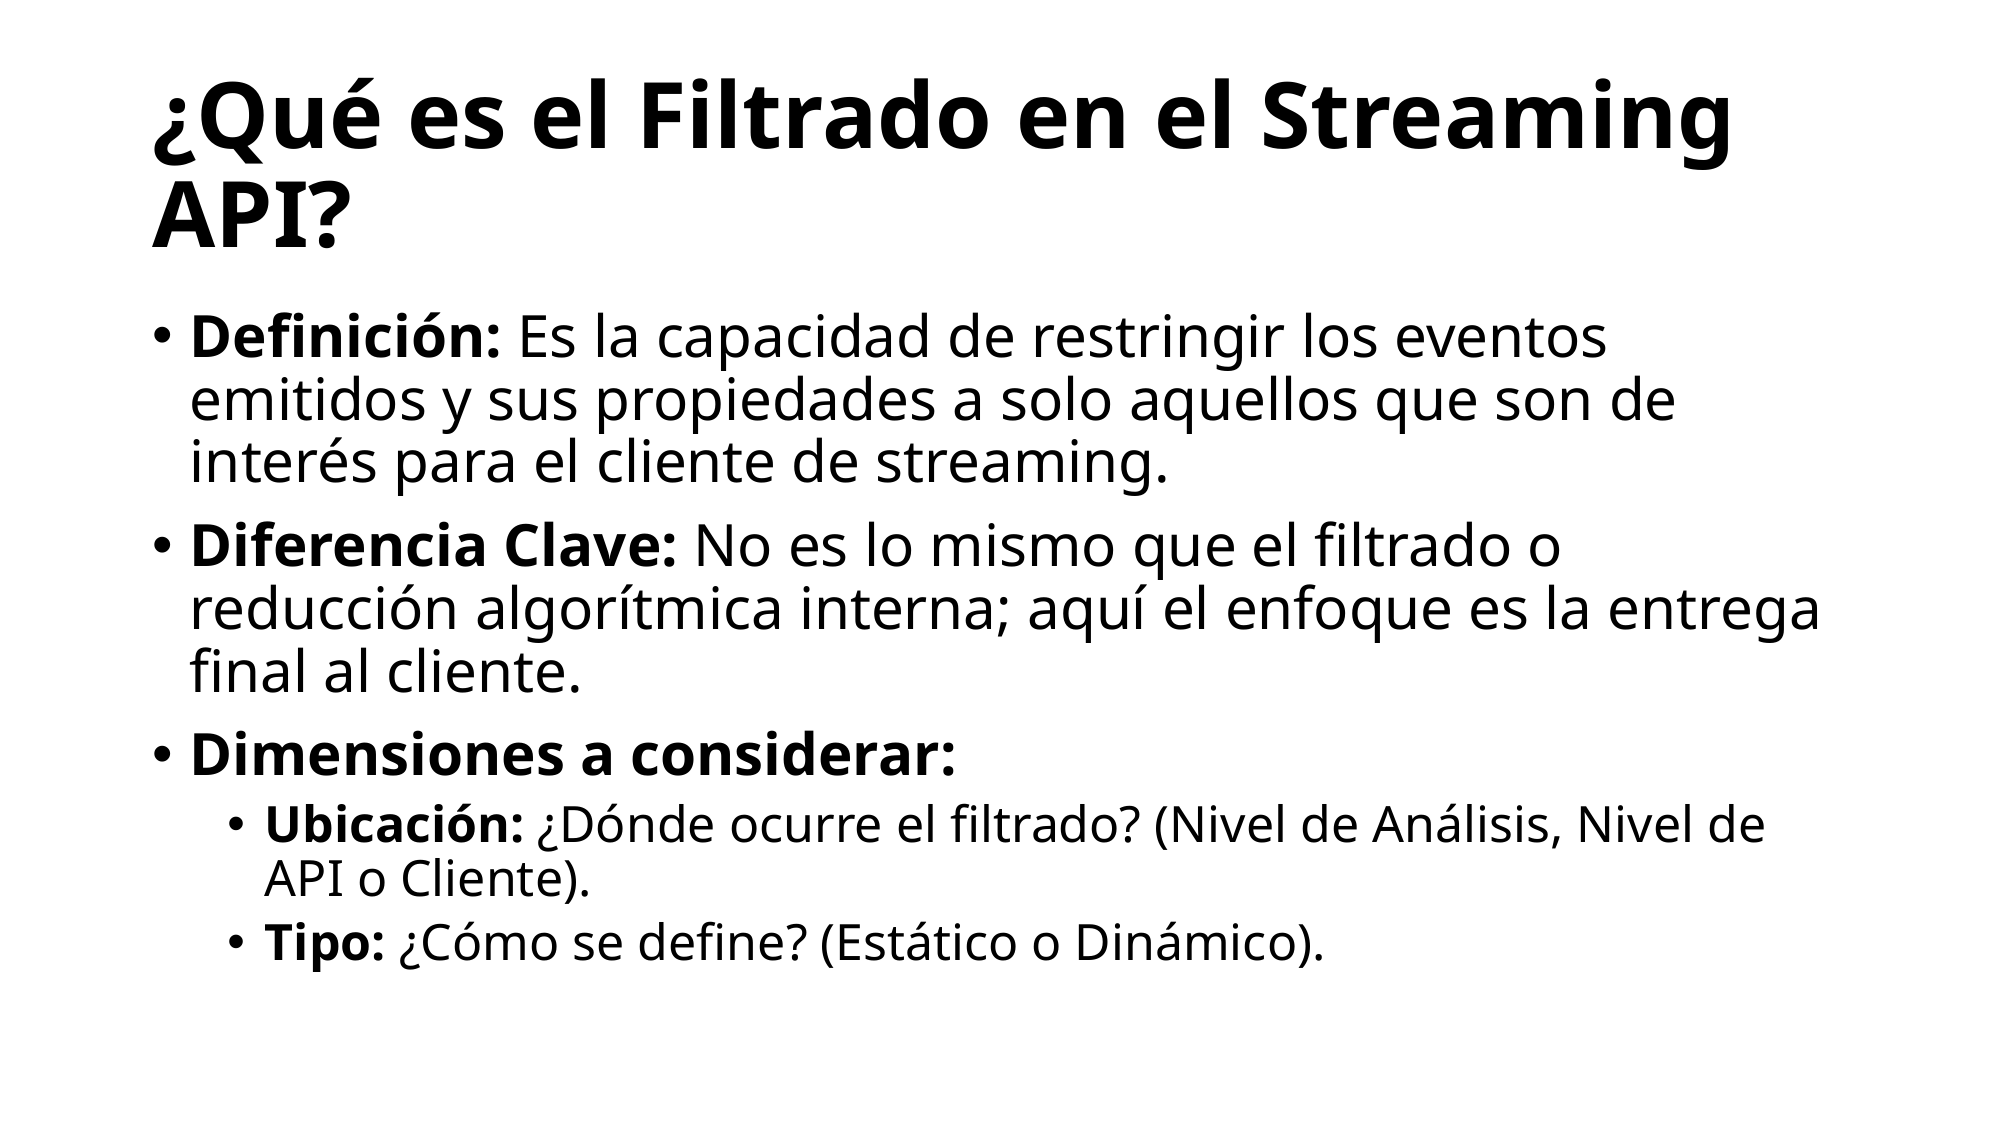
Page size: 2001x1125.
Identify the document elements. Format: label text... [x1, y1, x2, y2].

title ¿Qué es el Filtrado en el Streaming API? [137, 59, 1863, 278]
list Definición: Es la capacidad de restringir los eventos emitidos y sus propiedades a solo aquellos que son de interés para el cliente de streaming. Diferencia Clave: No es lo mismo que el filtrado o reducción algorítmica interna; aquí el enfoque es la entrega final al cliente. Dimensiones a considerar: Ubicación: ¿Dónde ocurre el filtrado? (Nivel de Análisis, Nivel de API o Cliente). Tipo: ¿Cómo se define? (Estático o Dinámico). [137, 299, 1863, 1014]
